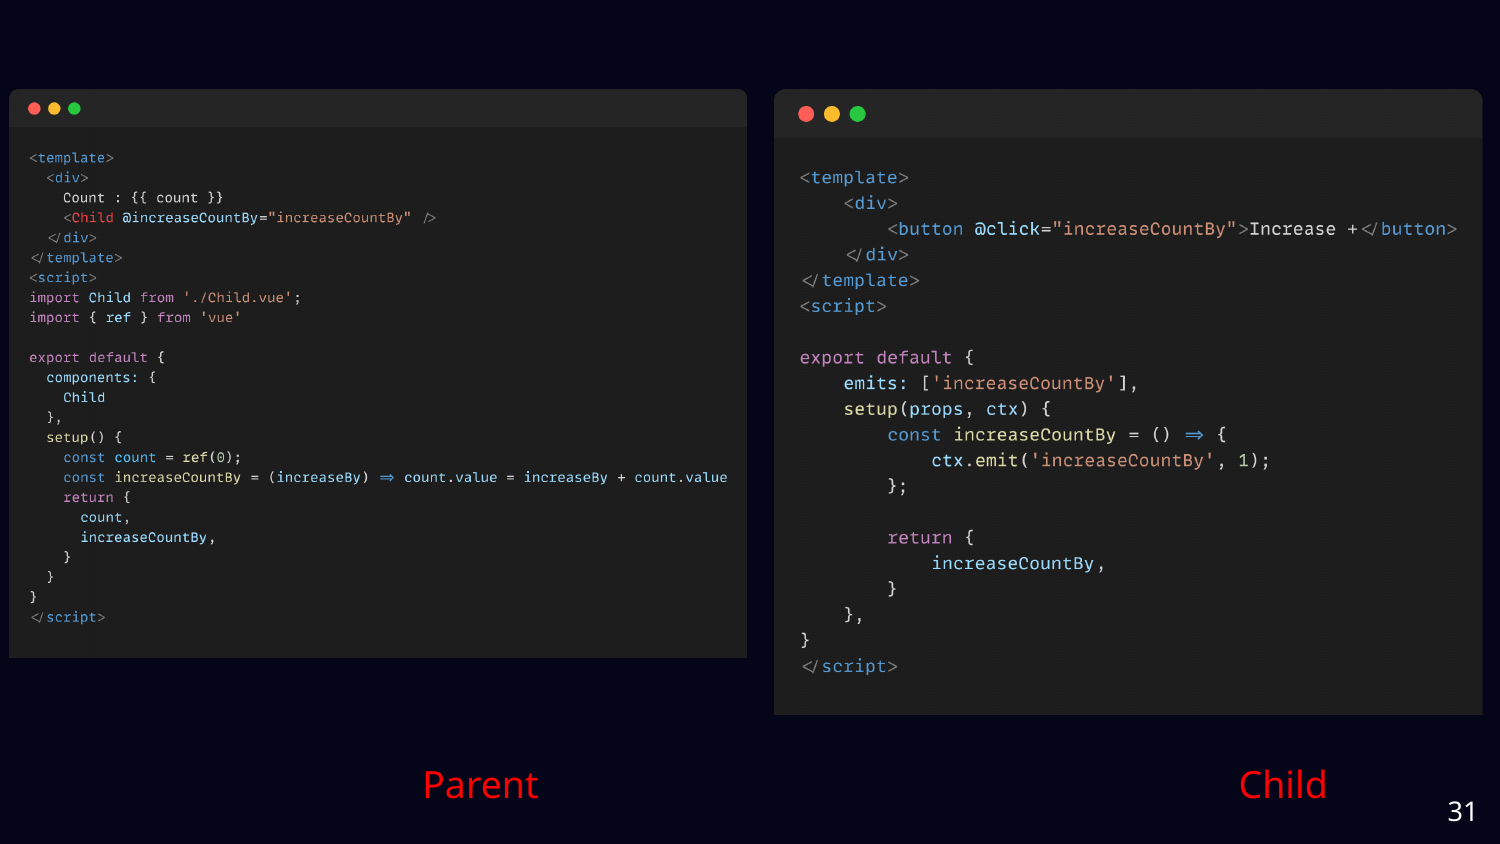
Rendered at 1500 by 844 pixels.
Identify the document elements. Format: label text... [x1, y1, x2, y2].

picture [0, 24, 751, 658]
text_box Child [1223, 746, 1468, 822]
text_box Parent [407, 746, 652, 822]
slide_number ‹#› [1403, 779, 1494, 844]
picture [772, 9, 1490, 715]
